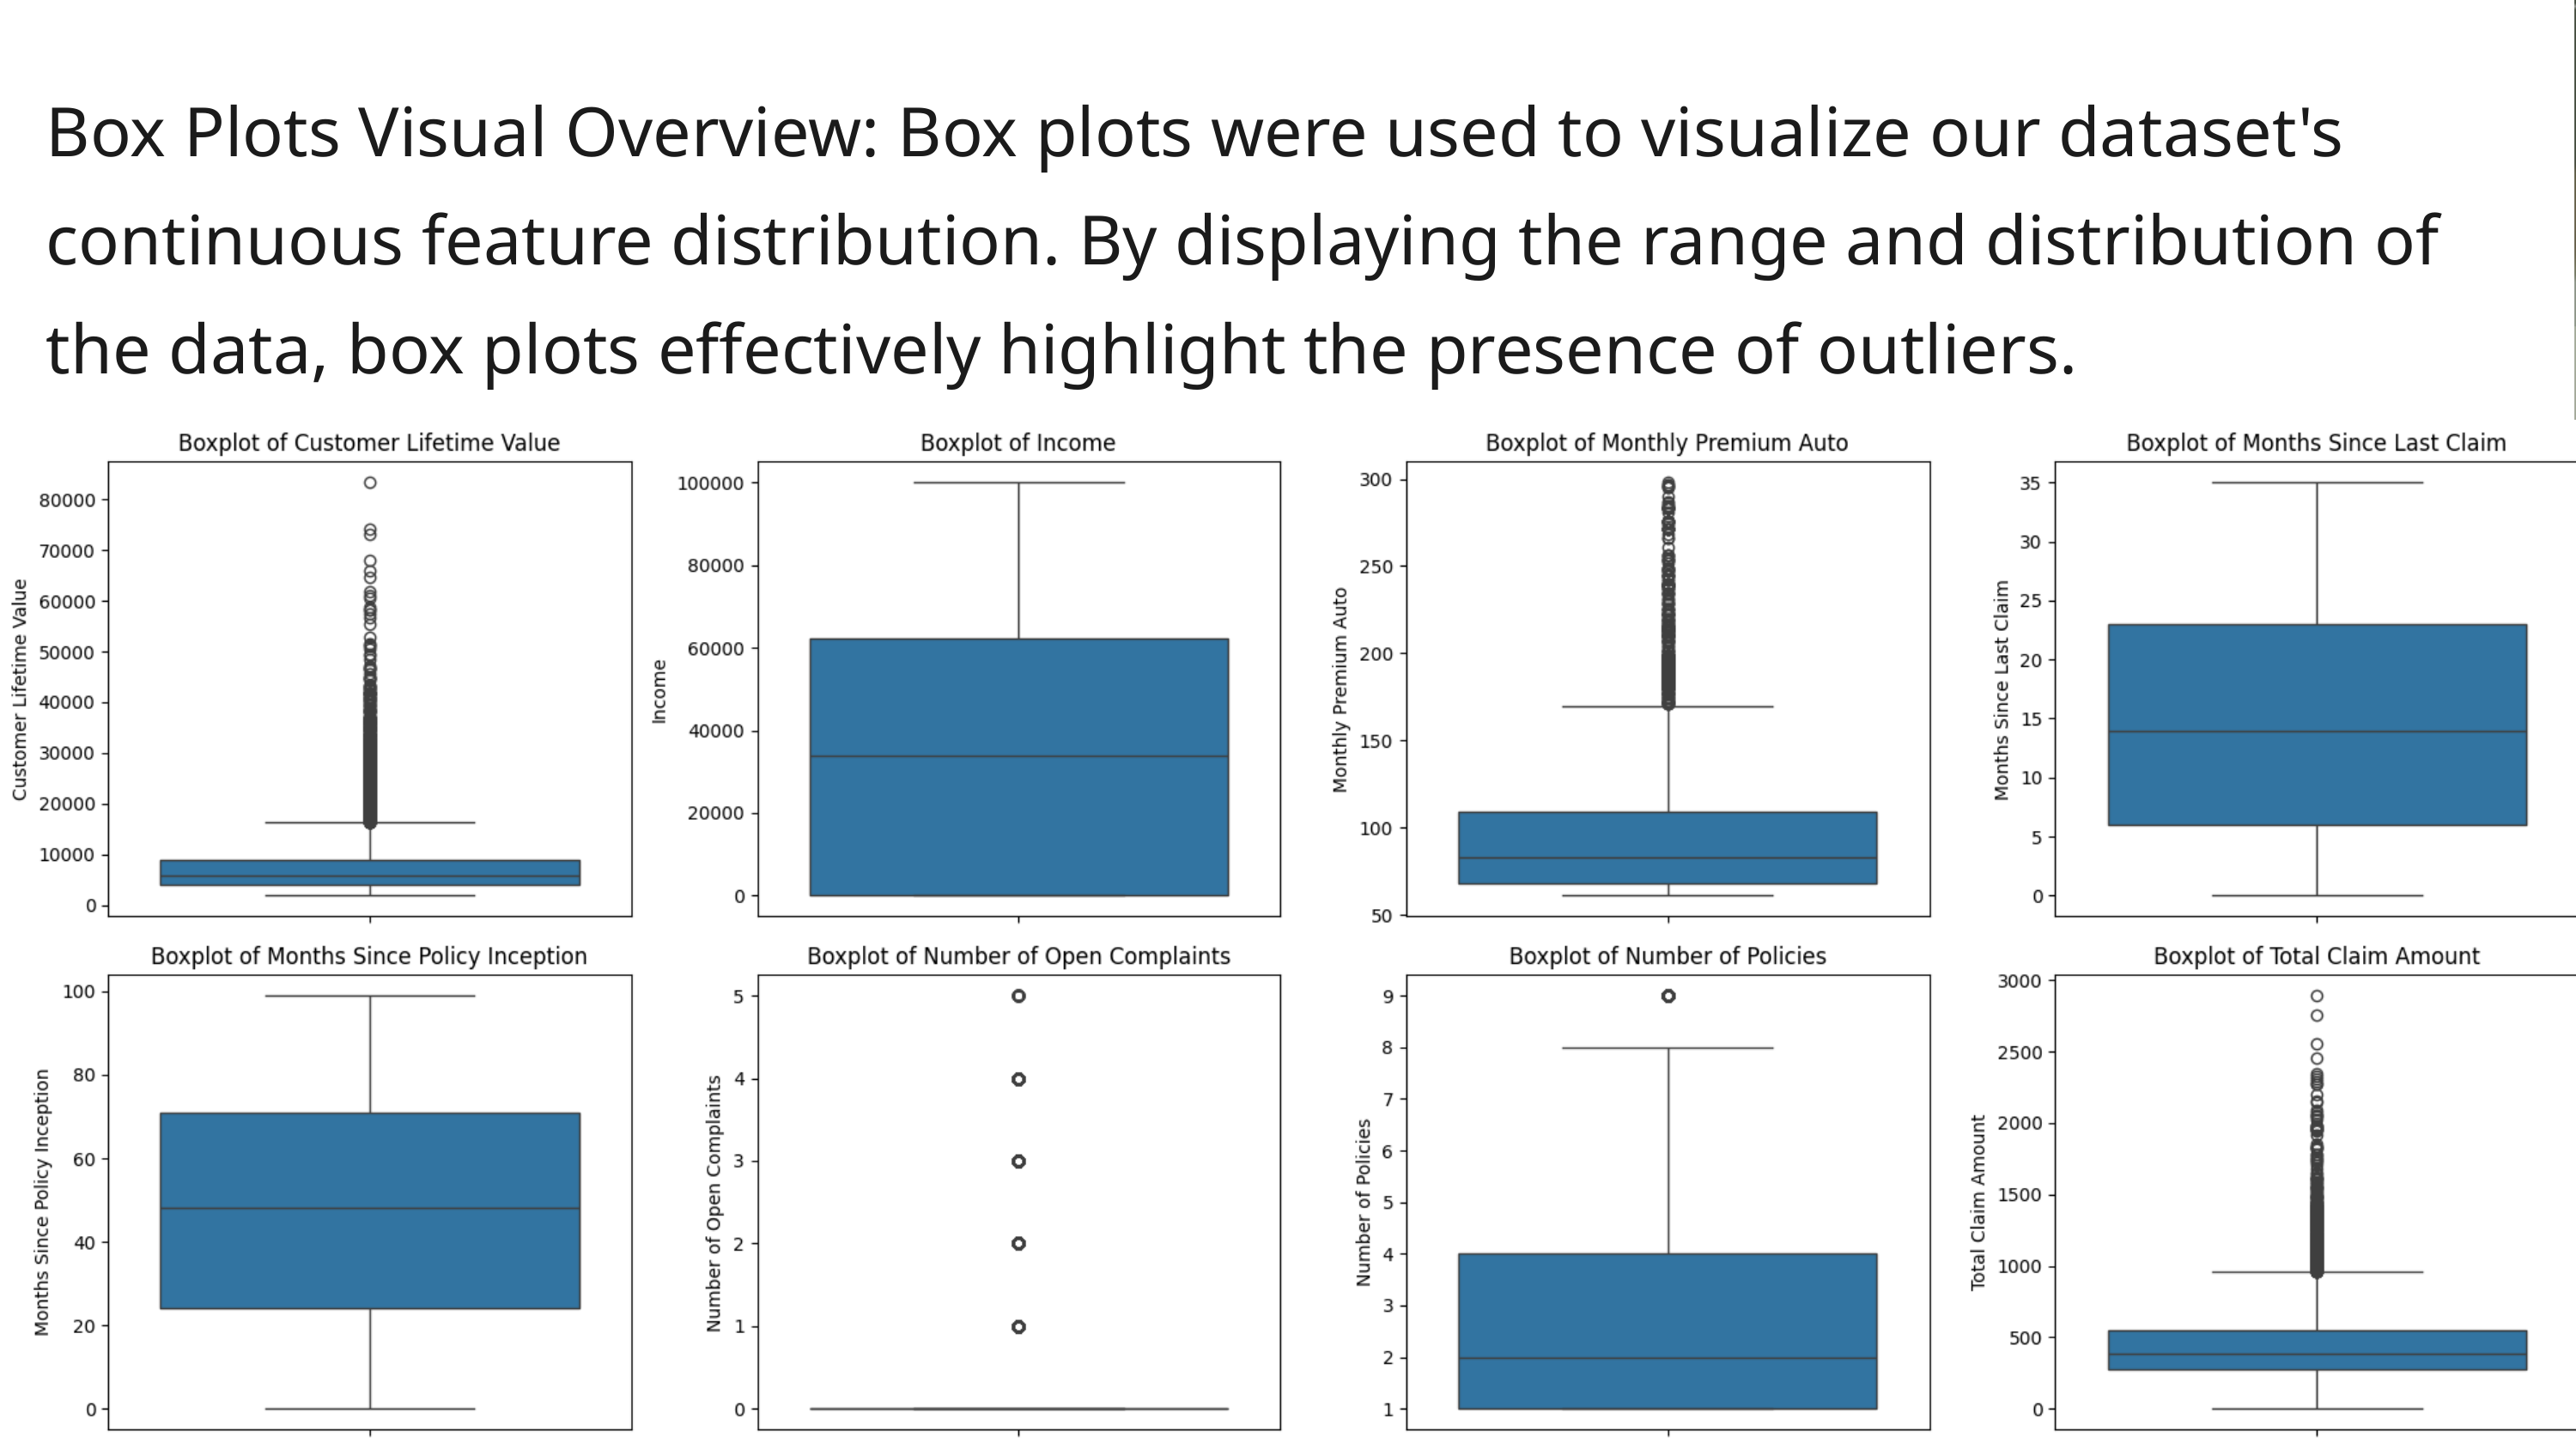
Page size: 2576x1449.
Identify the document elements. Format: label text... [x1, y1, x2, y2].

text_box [0, 0, 411, 449]
text_box [416, 0, 2575, 420]
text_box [2057, 1234, 2576, 1449]
text_box Box Plots Visual Overview: Box plots were used to visualize our dataset's continuous feature distribution. By displaying the range and distribution of the data, box plots effectively highlight the presence of outliers. [416, 61, 2546, 388]
text_box [0, 420, 2576, 1449]
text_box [2057, 1244, 2546, 1449]
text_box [0, 0, 291, 340]
